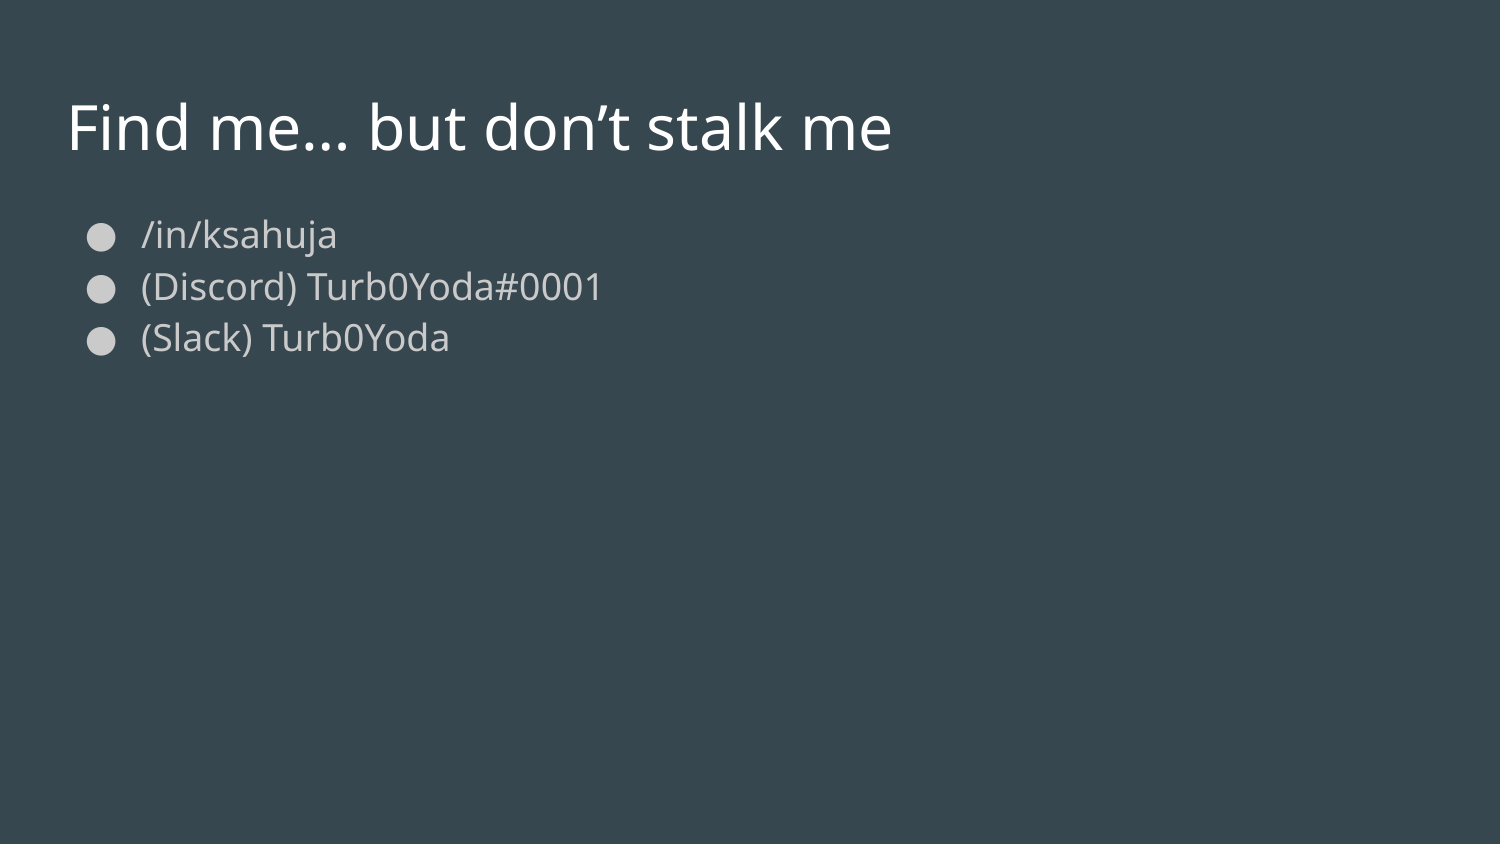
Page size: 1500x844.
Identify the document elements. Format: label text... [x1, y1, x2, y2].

title Find me… but don’t stalk me [51, 72, 1449, 167]
list /in/ksahuja (Discord) Turb0Yoda#0001 (Slack) Turb0Yoda [51, 189, 1449, 750]
